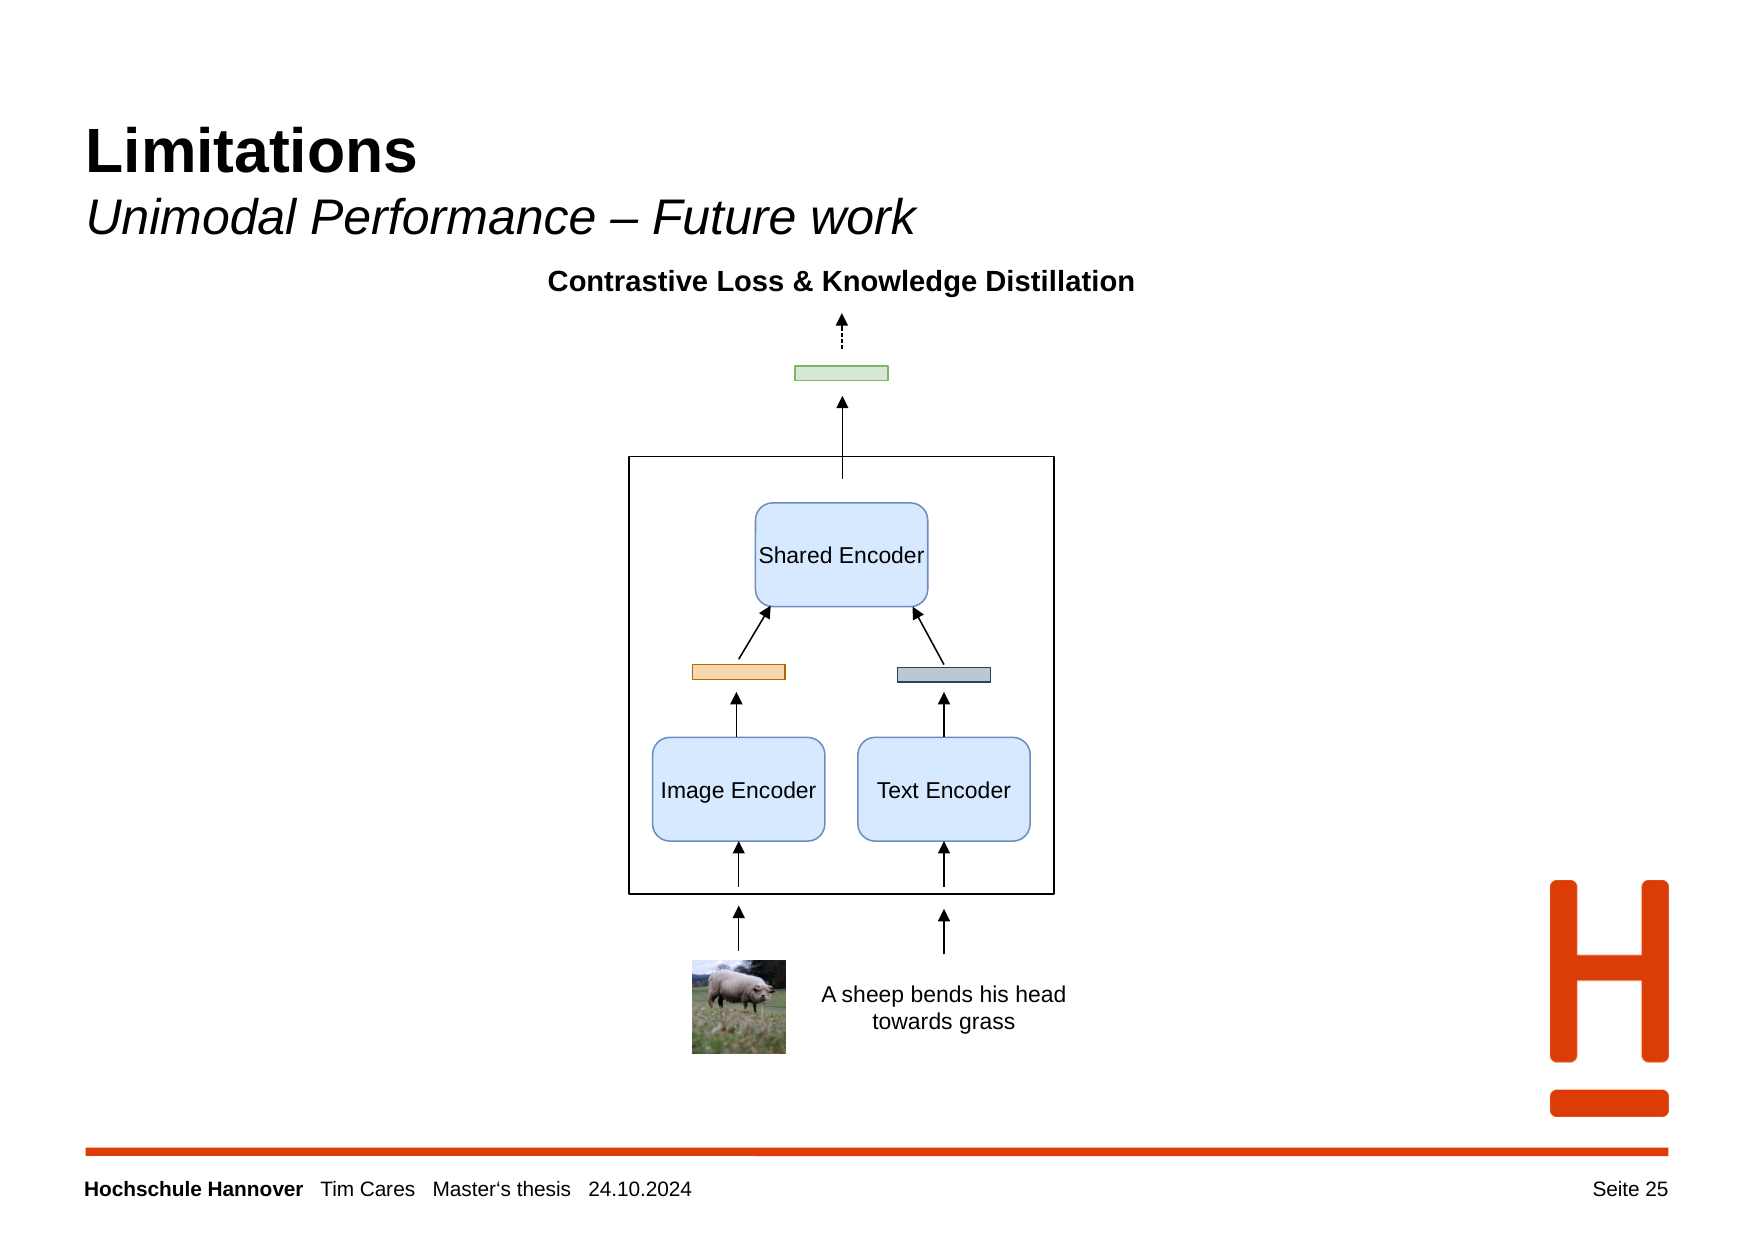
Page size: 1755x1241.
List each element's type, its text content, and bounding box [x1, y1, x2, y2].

text_box Text Encoder [857, 737, 1031, 842]
text_box Image Encoder [652, 737, 825, 842]
text_box [628, 456, 1055, 894]
text_box [692, 664, 786, 680]
picture [1550, 880, 1669, 1117]
text_box Shared Encoder [755, 502, 928, 607]
picture [692, 960, 786, 1054]
text_box [795, 365, 888, 381]
text_box Contrastive Loss & Knowledge Distillation [532, 255, 1151, 306]
title Limitations Unimodal Performance – Future work [85, 110, 1669, 266]
text_box [897, 667, 991, 683]
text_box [738, 605, 771, 660]
slide_number Seite 25 [1467, 1175, 1669, 1213]
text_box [912, 606, 945, 665]
text_box A sheep bends his head towards grass [806, 971, 1082, 1042]
